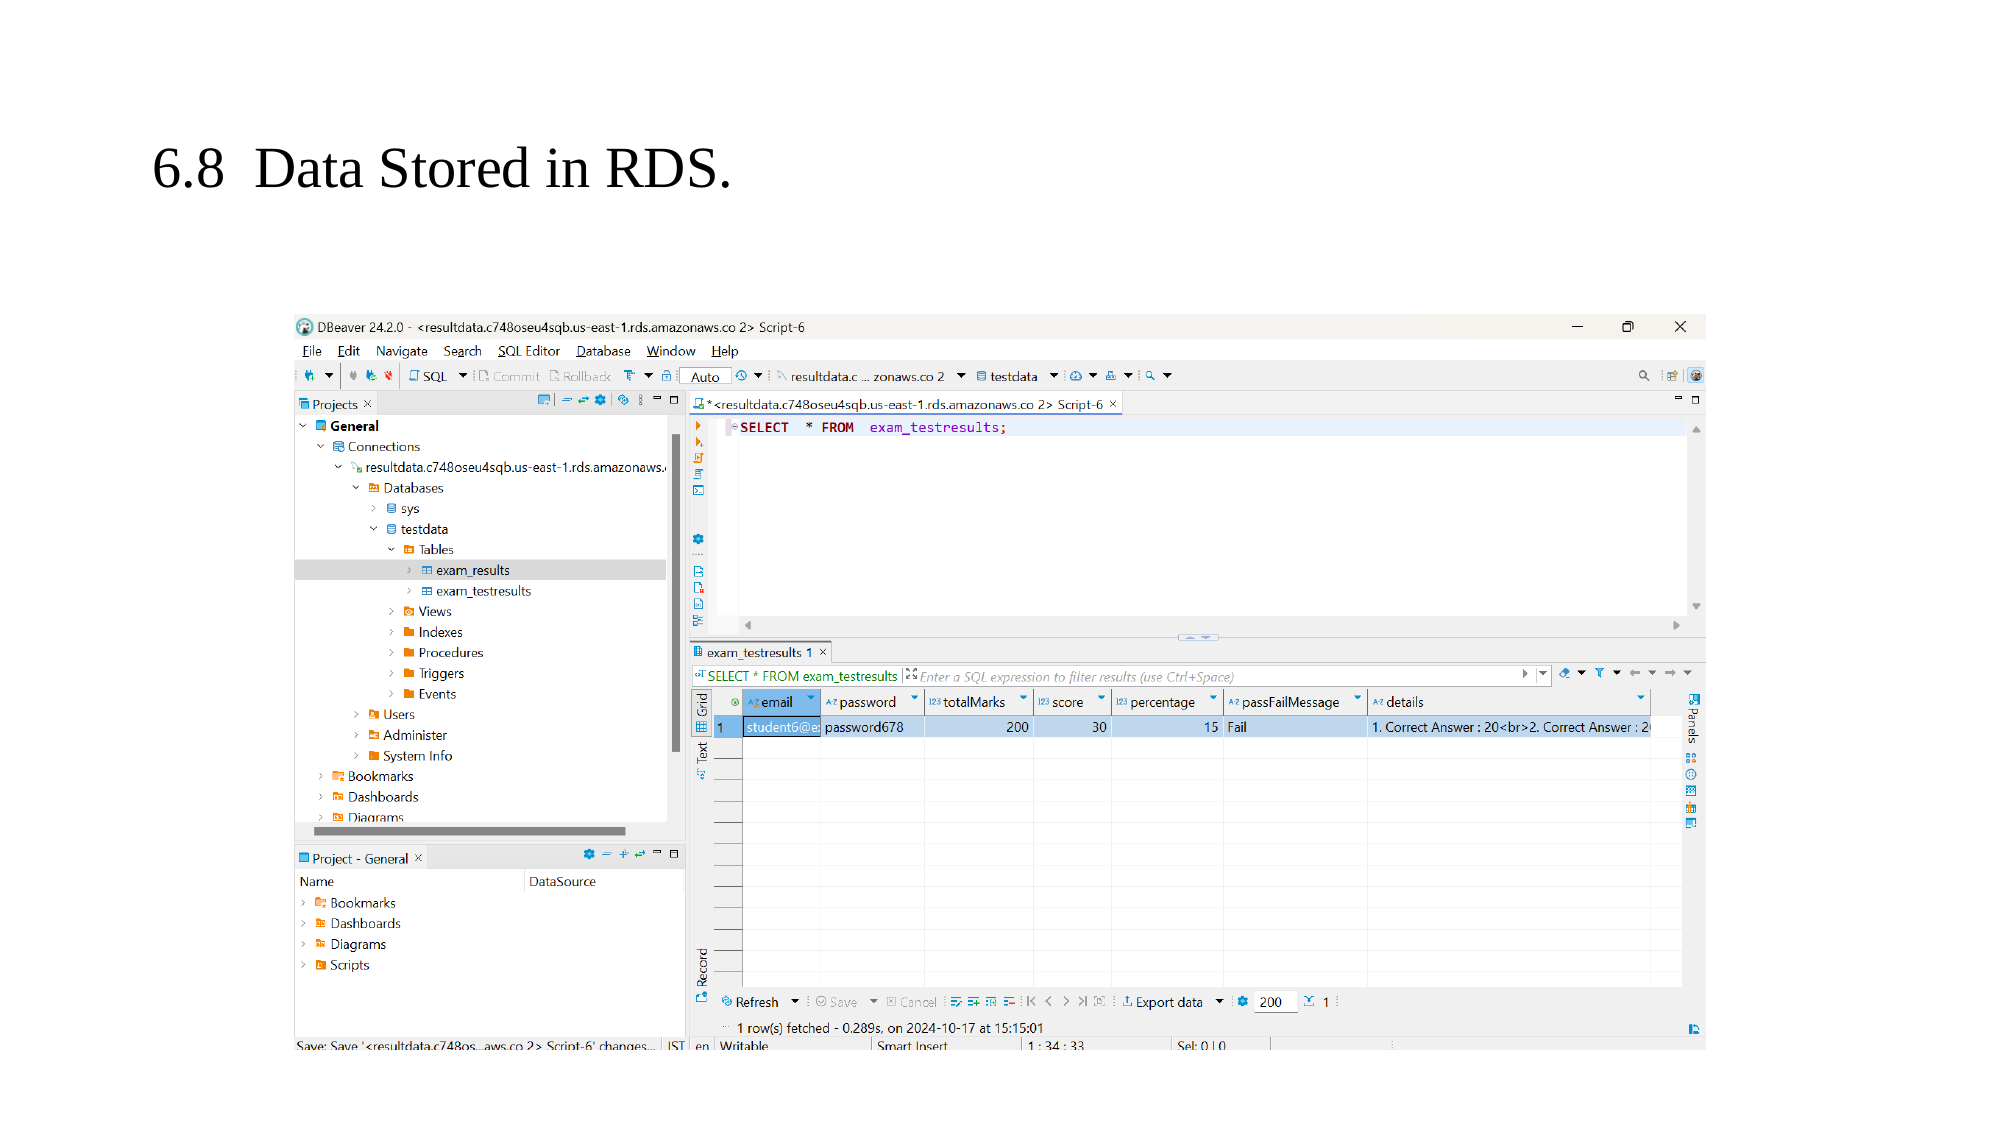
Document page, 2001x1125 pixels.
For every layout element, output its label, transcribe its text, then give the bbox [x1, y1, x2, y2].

title 6.8 Data Stored in RDS. [137, 59, 1863, 278]
picture [294, 314, 1706, 1050]
